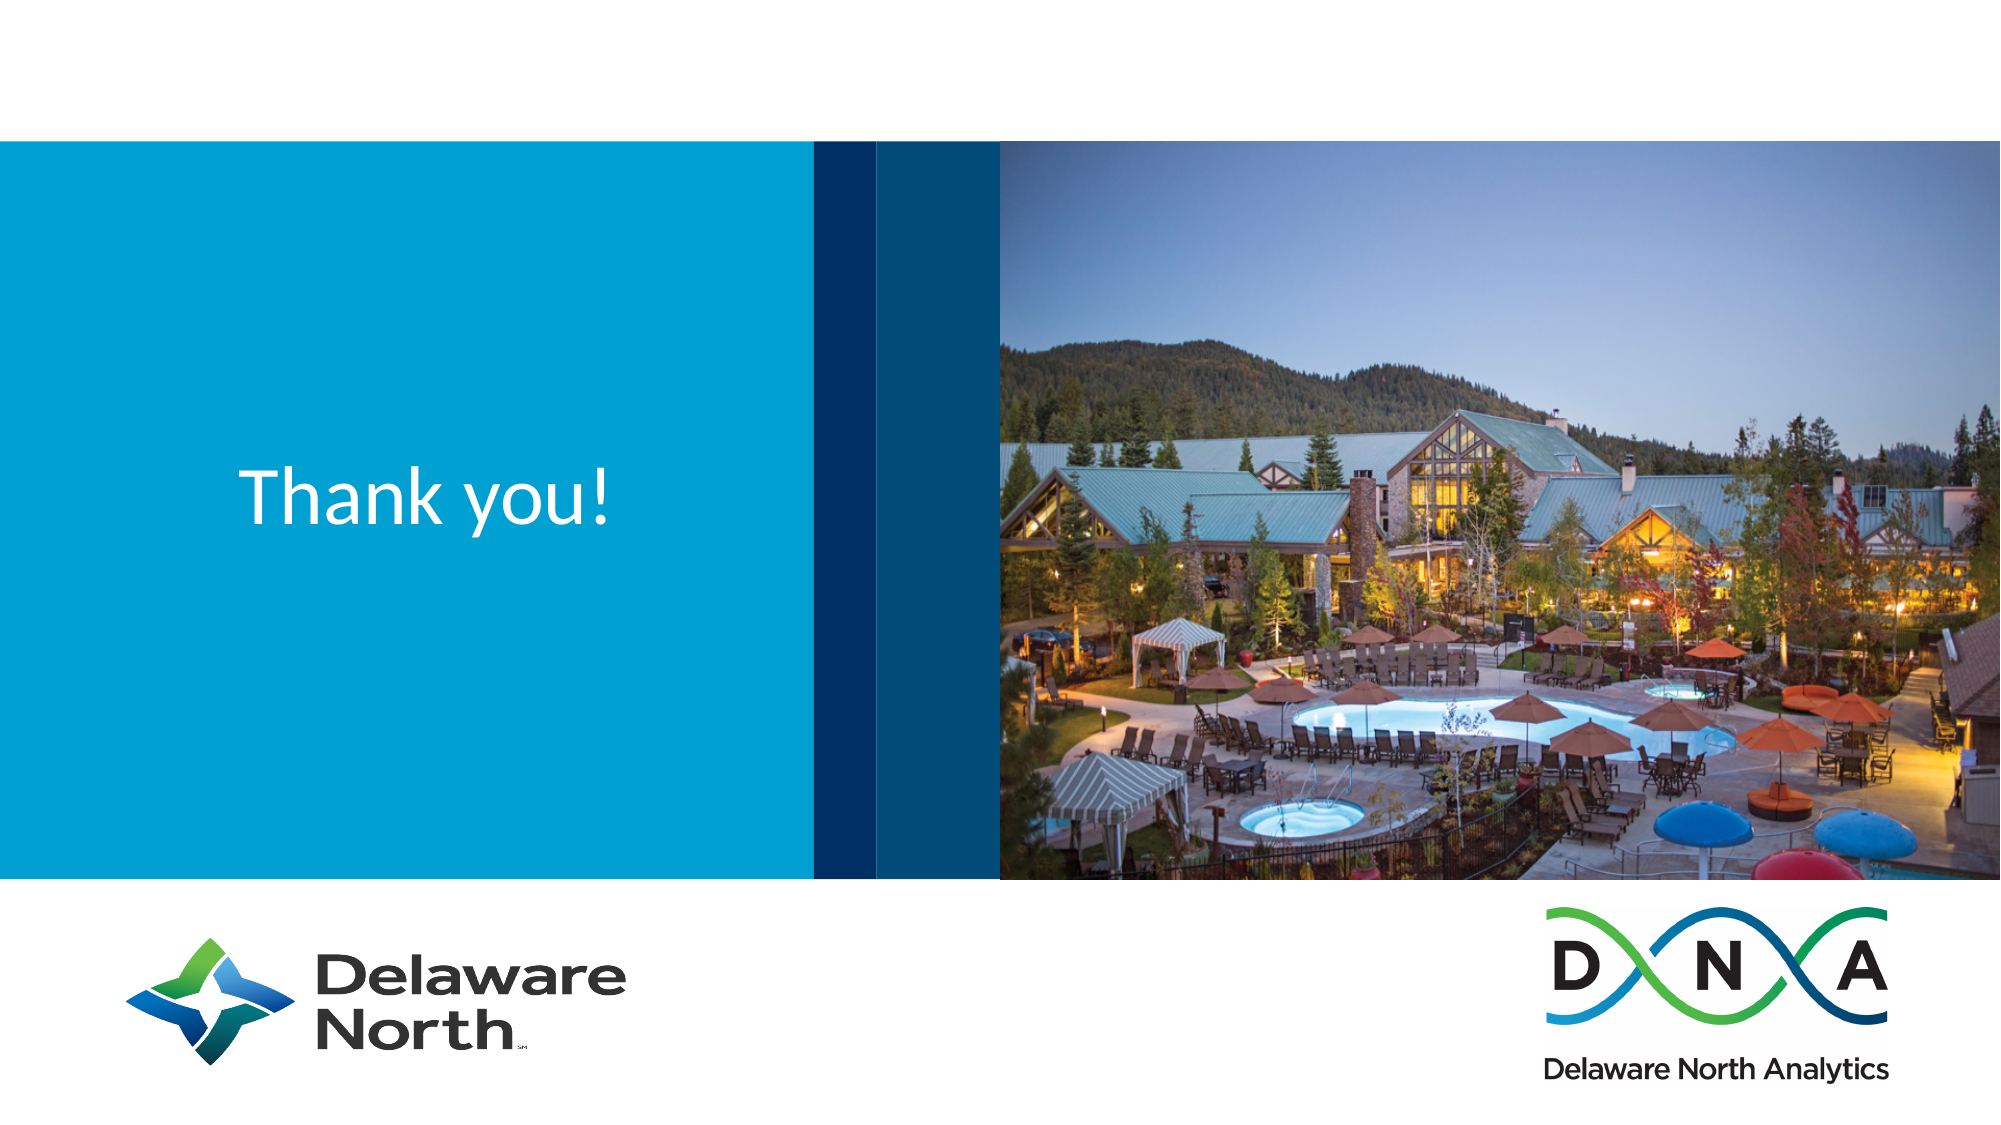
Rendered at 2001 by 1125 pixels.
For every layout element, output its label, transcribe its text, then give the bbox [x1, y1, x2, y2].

picture [412, 467, 418, 478]
picture [1000, 141, 2000, 881]
list Thank you! [238, 478, 622, 544]
picture [598, 468, 604, 478]
picture [285, 467, 291, 478]
picture [0, 937, 626, 1125]
picture [240, 471, 277, 478]
picture [1542, 907, 1889, 1084]
